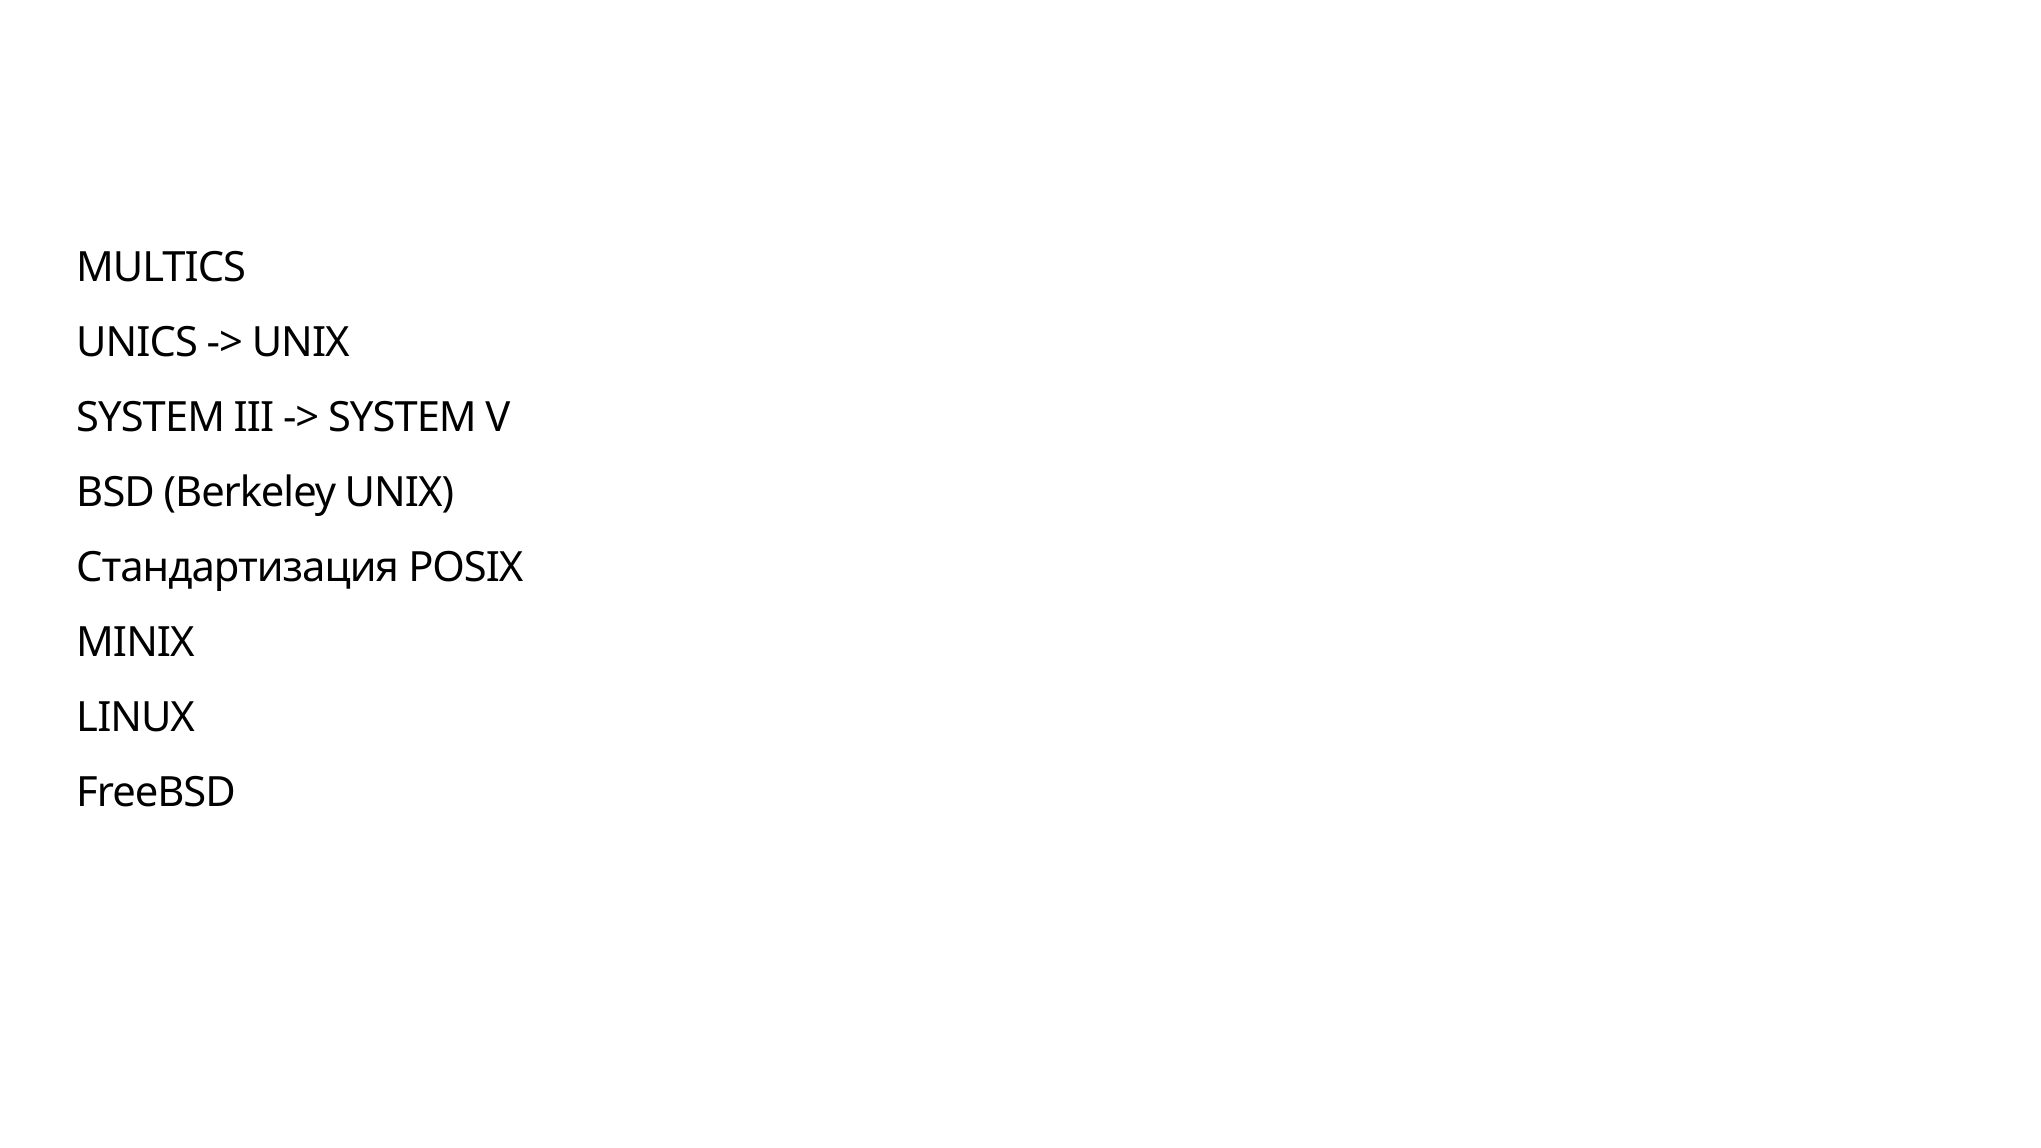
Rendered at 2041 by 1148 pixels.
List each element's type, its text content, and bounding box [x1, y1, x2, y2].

list MULTICS UNICS -> UNIX SYSTEM III -> SYSTEM V BSD (Berkeley UNIX) Стандартизация POSIX MINIX LINUX FreeBSD [76, 240, 1970, 1074]
